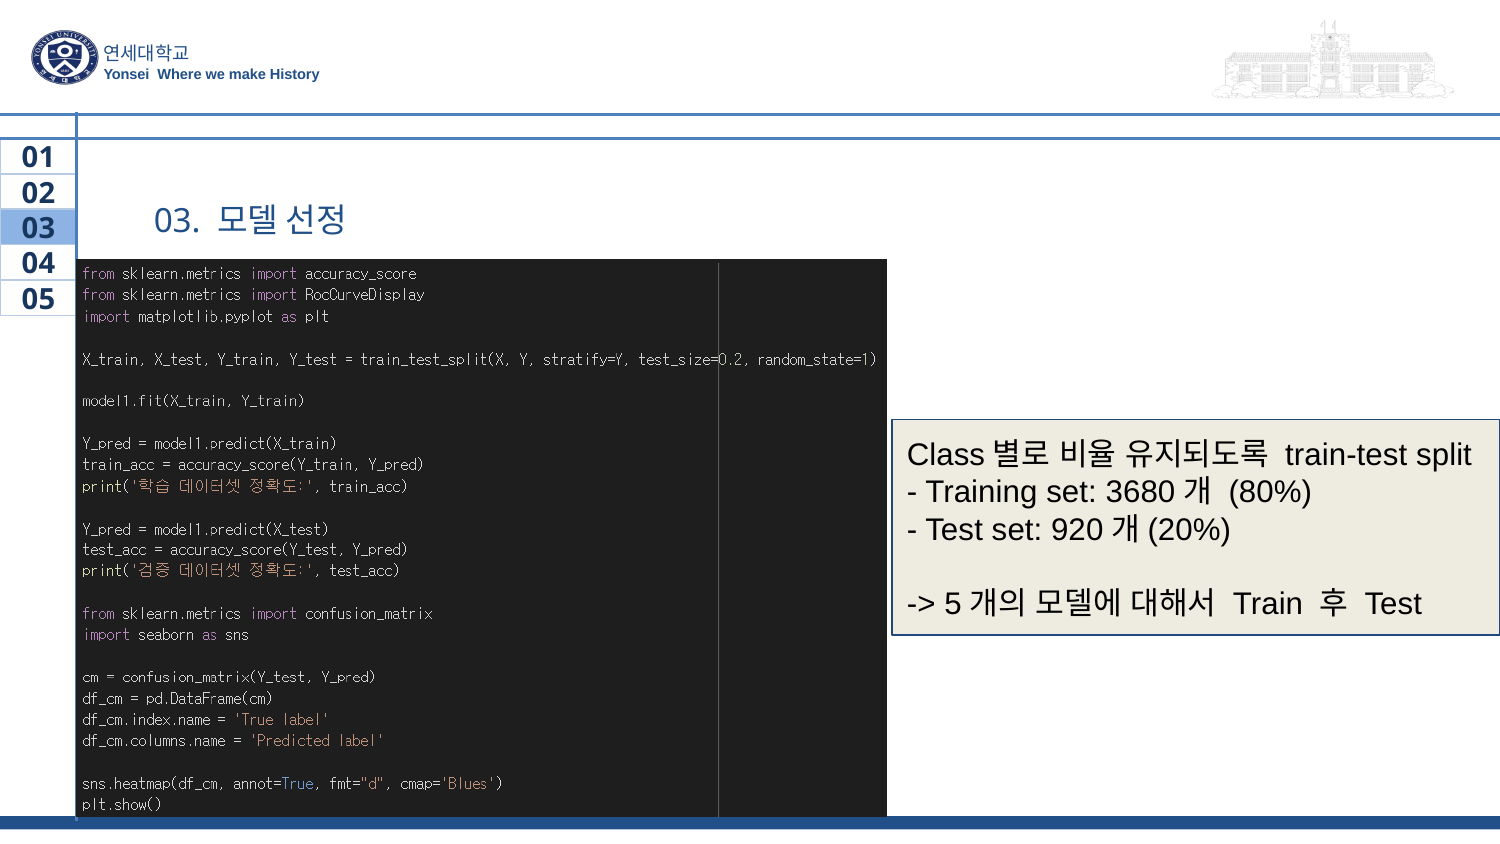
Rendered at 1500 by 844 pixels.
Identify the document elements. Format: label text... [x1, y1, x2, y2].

text_box 연세대학교 Yonsei Where we make History [117, 32, 384, 90]
text_box 05 [0, 280, 70, 316]
text_box 02 [0, 173, 72, 209]
text_box 04 [0, 244, 72, 280]
text_box Class별로 비율 유지되도록 train-test split - Training set: 3680개 (80%) - Test set: 920개(20%) -> 5개의 모델에 대해서 Train 후 Test [892, 419, 1500, 636]
picture [23, 24, 113, 91]
text_box 01 [0, 145, 72, 173]
picture [1186, 14, 1465, 99]
text_box 03. 모델 선정 [138, 191, 1436, 247]
picture [76, 259, 888, 818]
text_box [0, 816, 1500, 830]
text_box 03 [0, 209, 72, 244]
